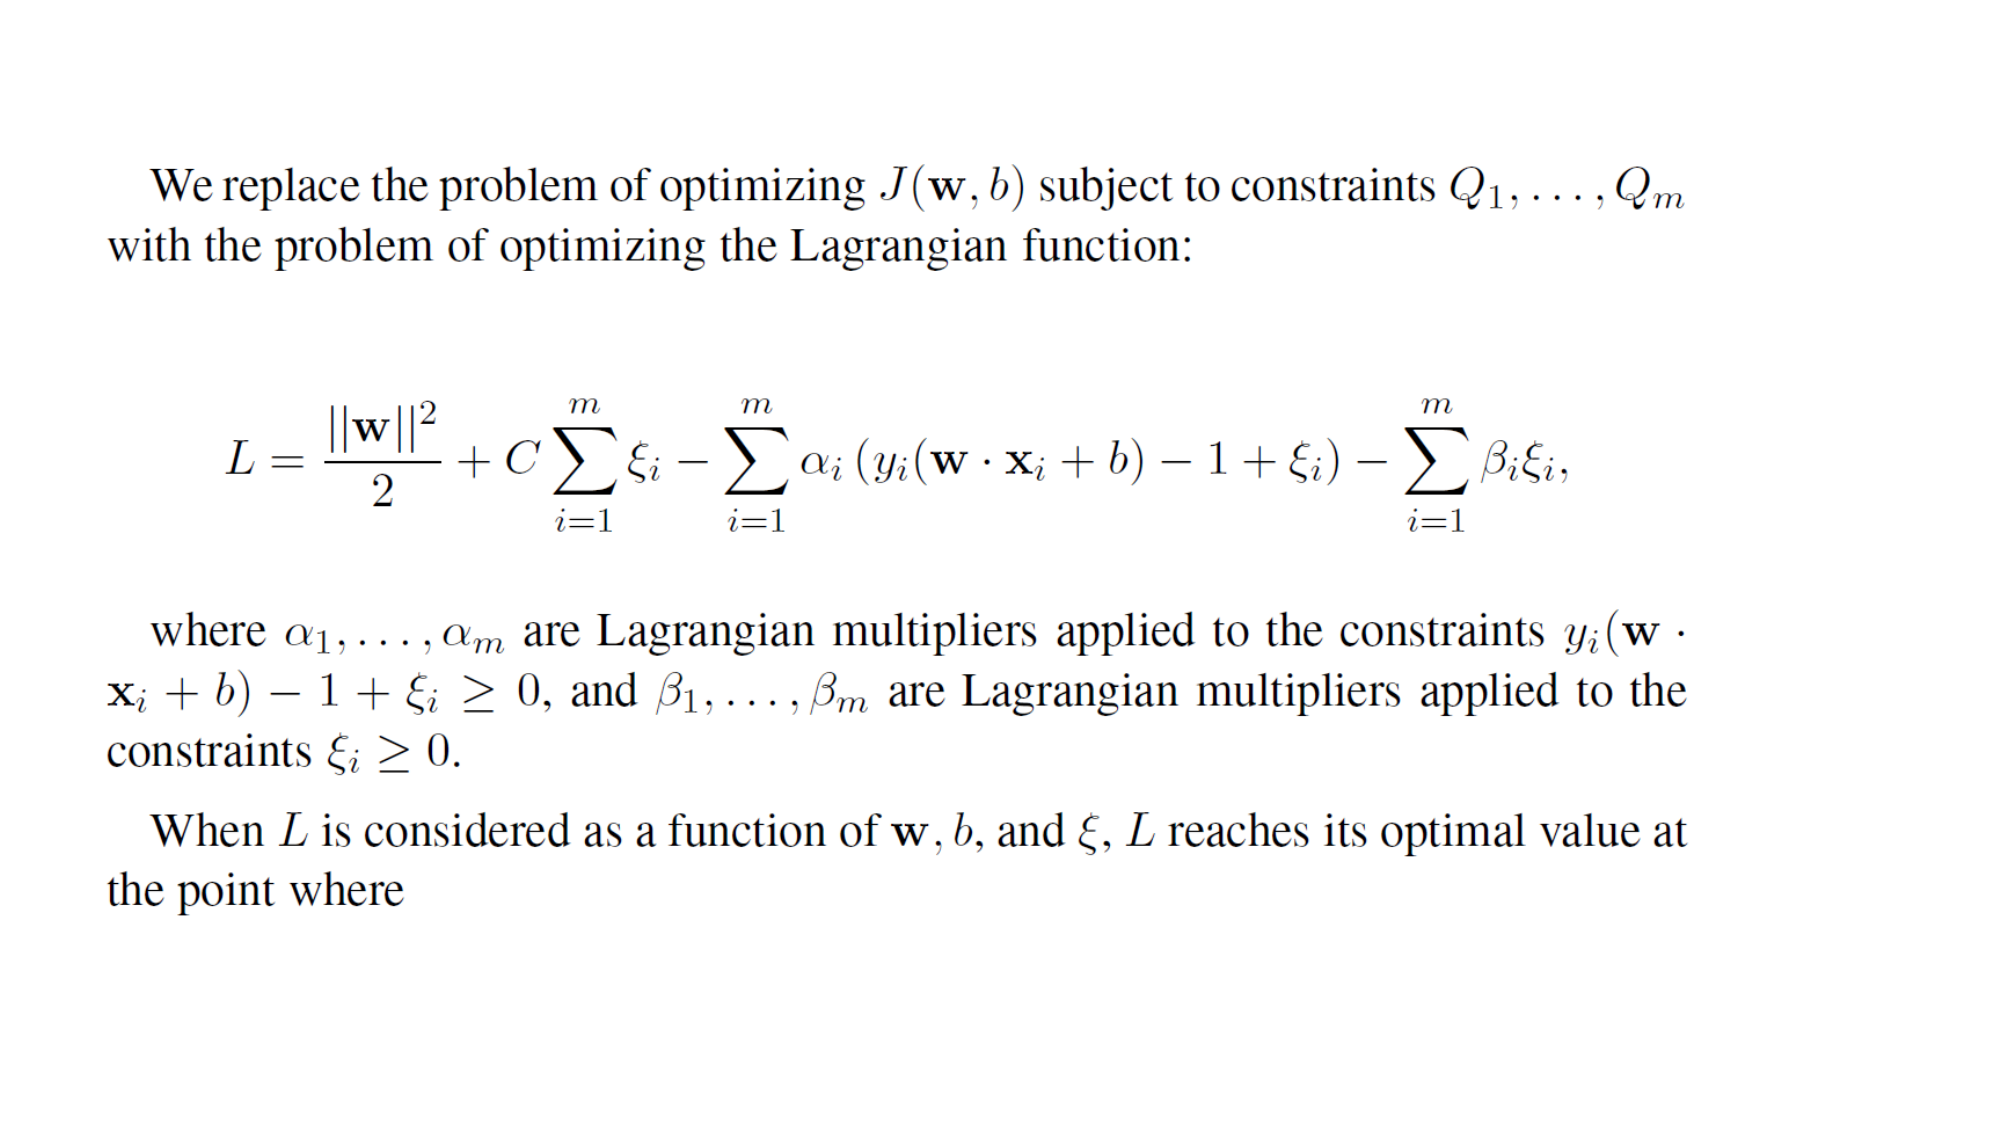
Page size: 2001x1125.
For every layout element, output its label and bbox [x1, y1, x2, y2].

picture [0, 140, 2000, 985]
